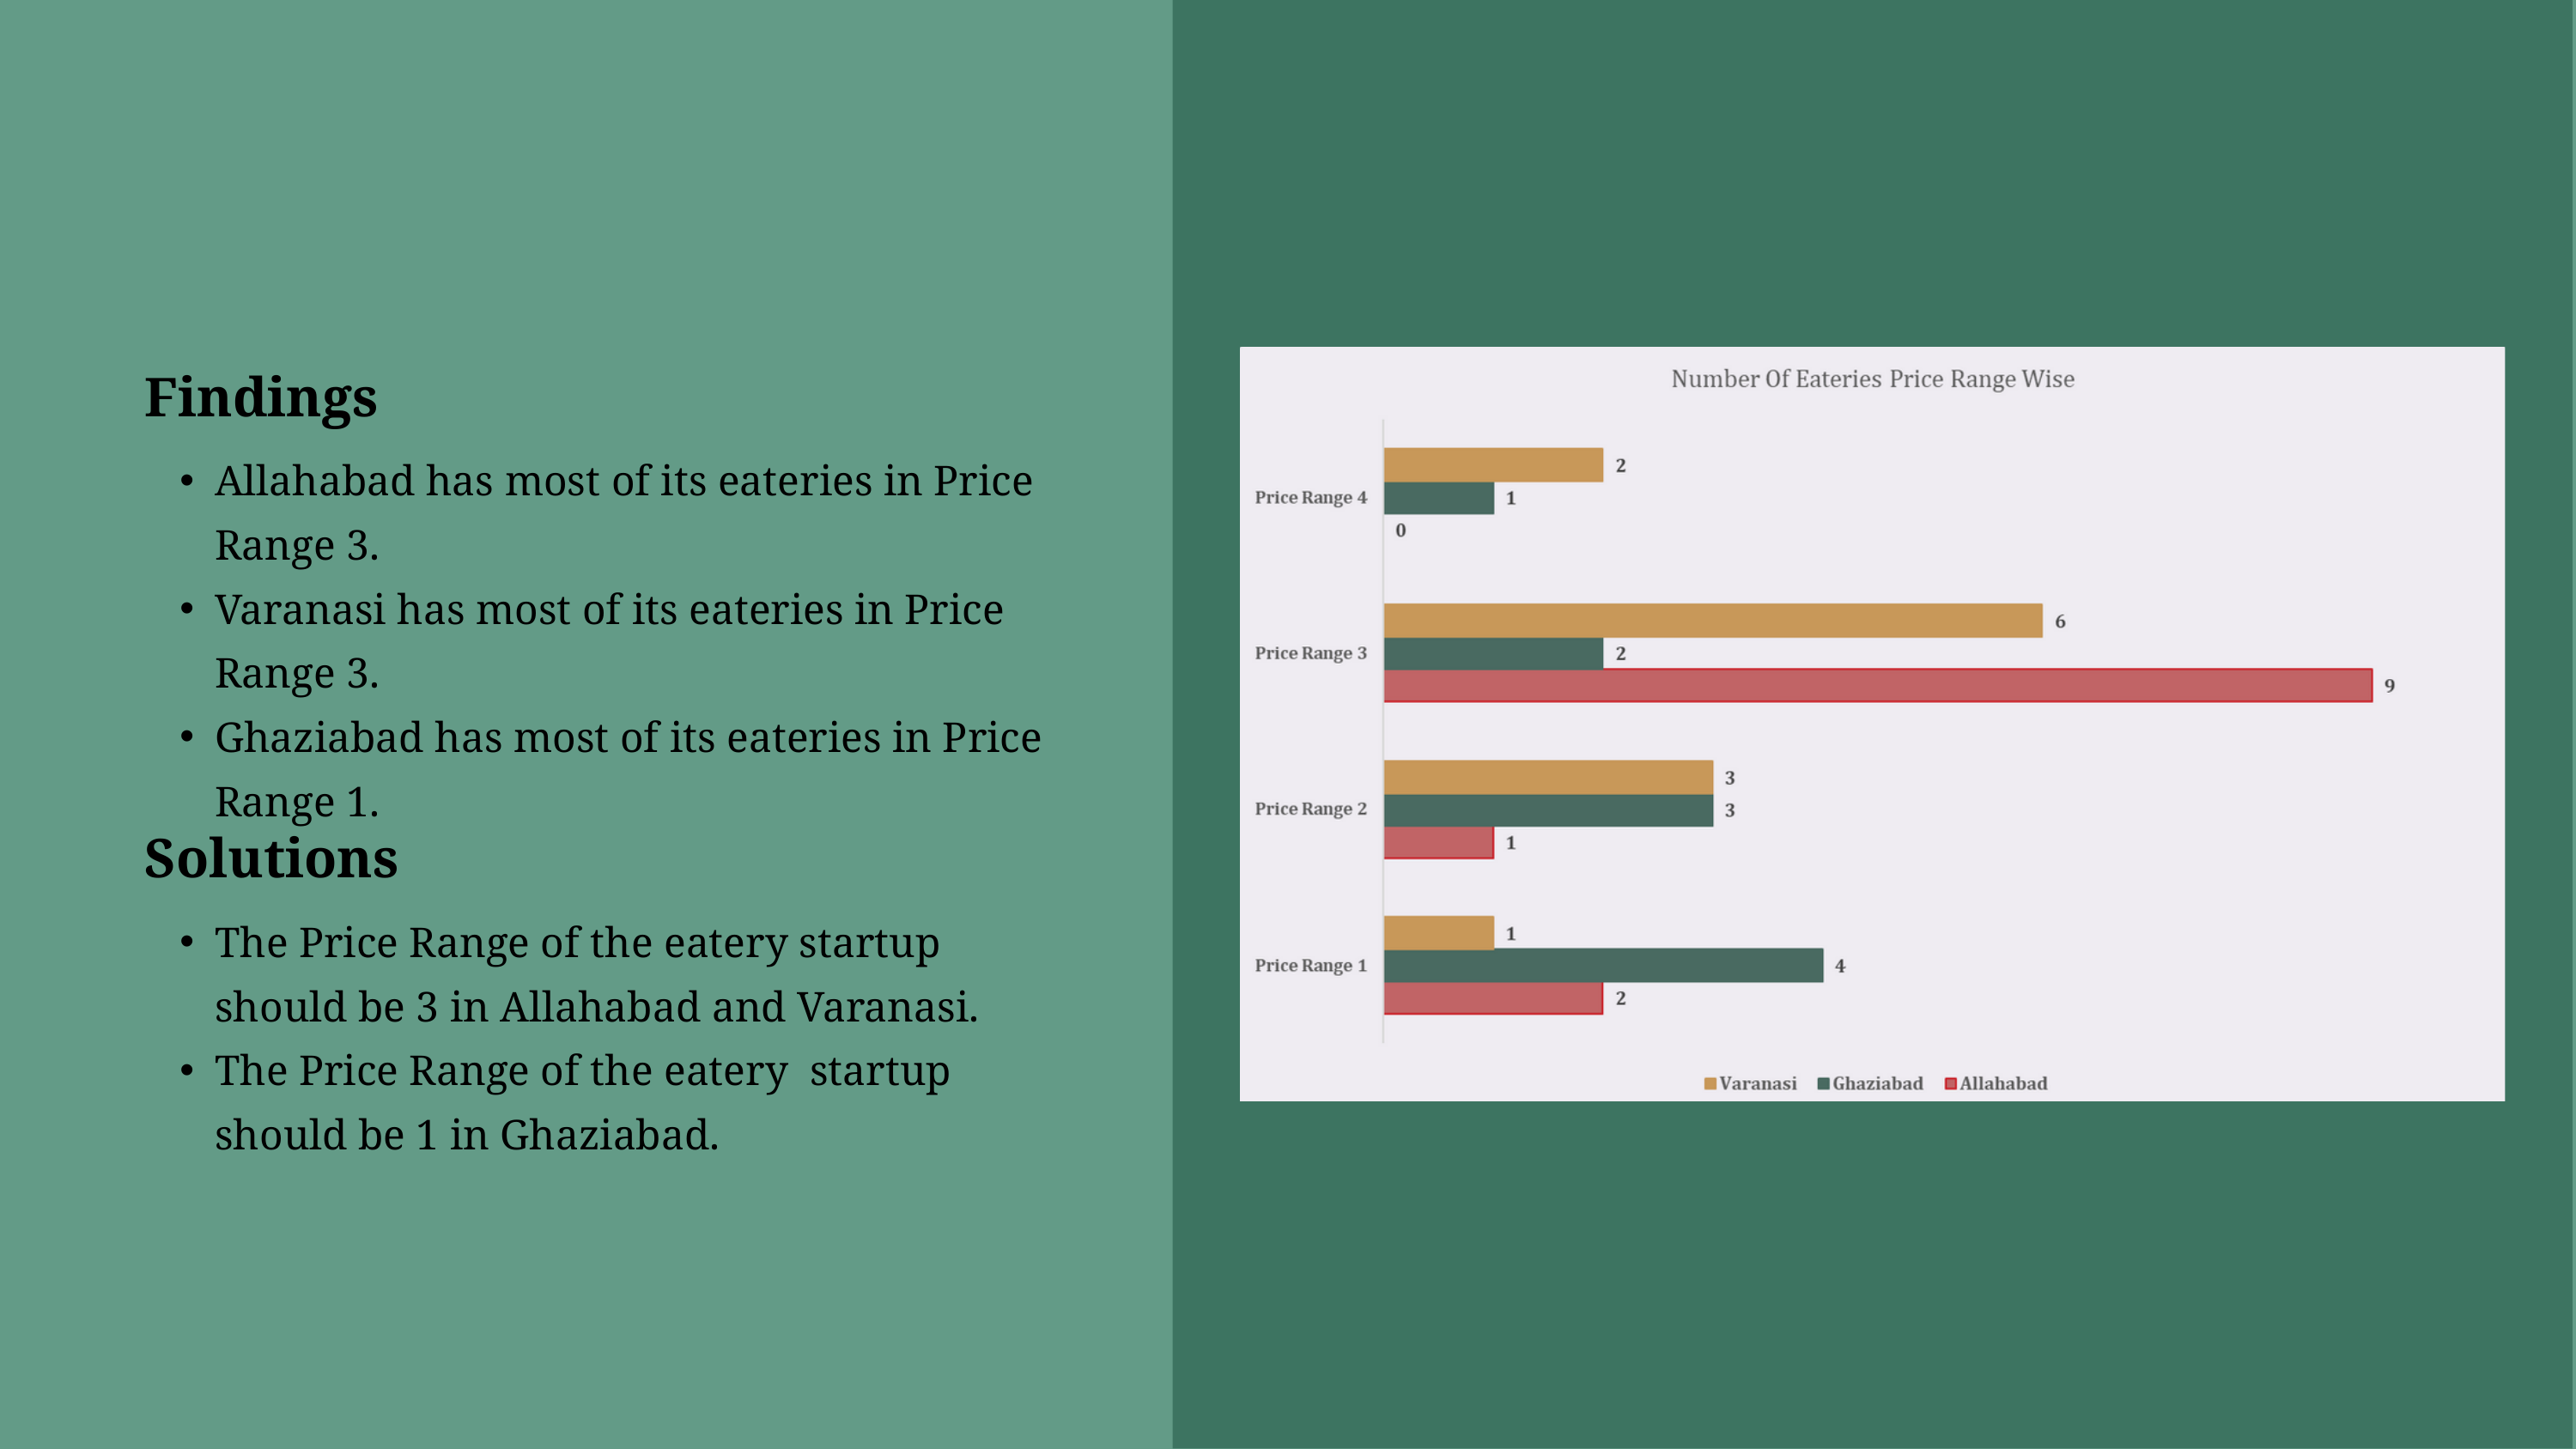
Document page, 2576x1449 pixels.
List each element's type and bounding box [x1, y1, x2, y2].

text_box [144, 343, 1056, 597]
text_box [144, 804, 1056, 1110]
text_box [1172, 0, 2573, 1449]
picture [1240, 347, 2506, 1101]
